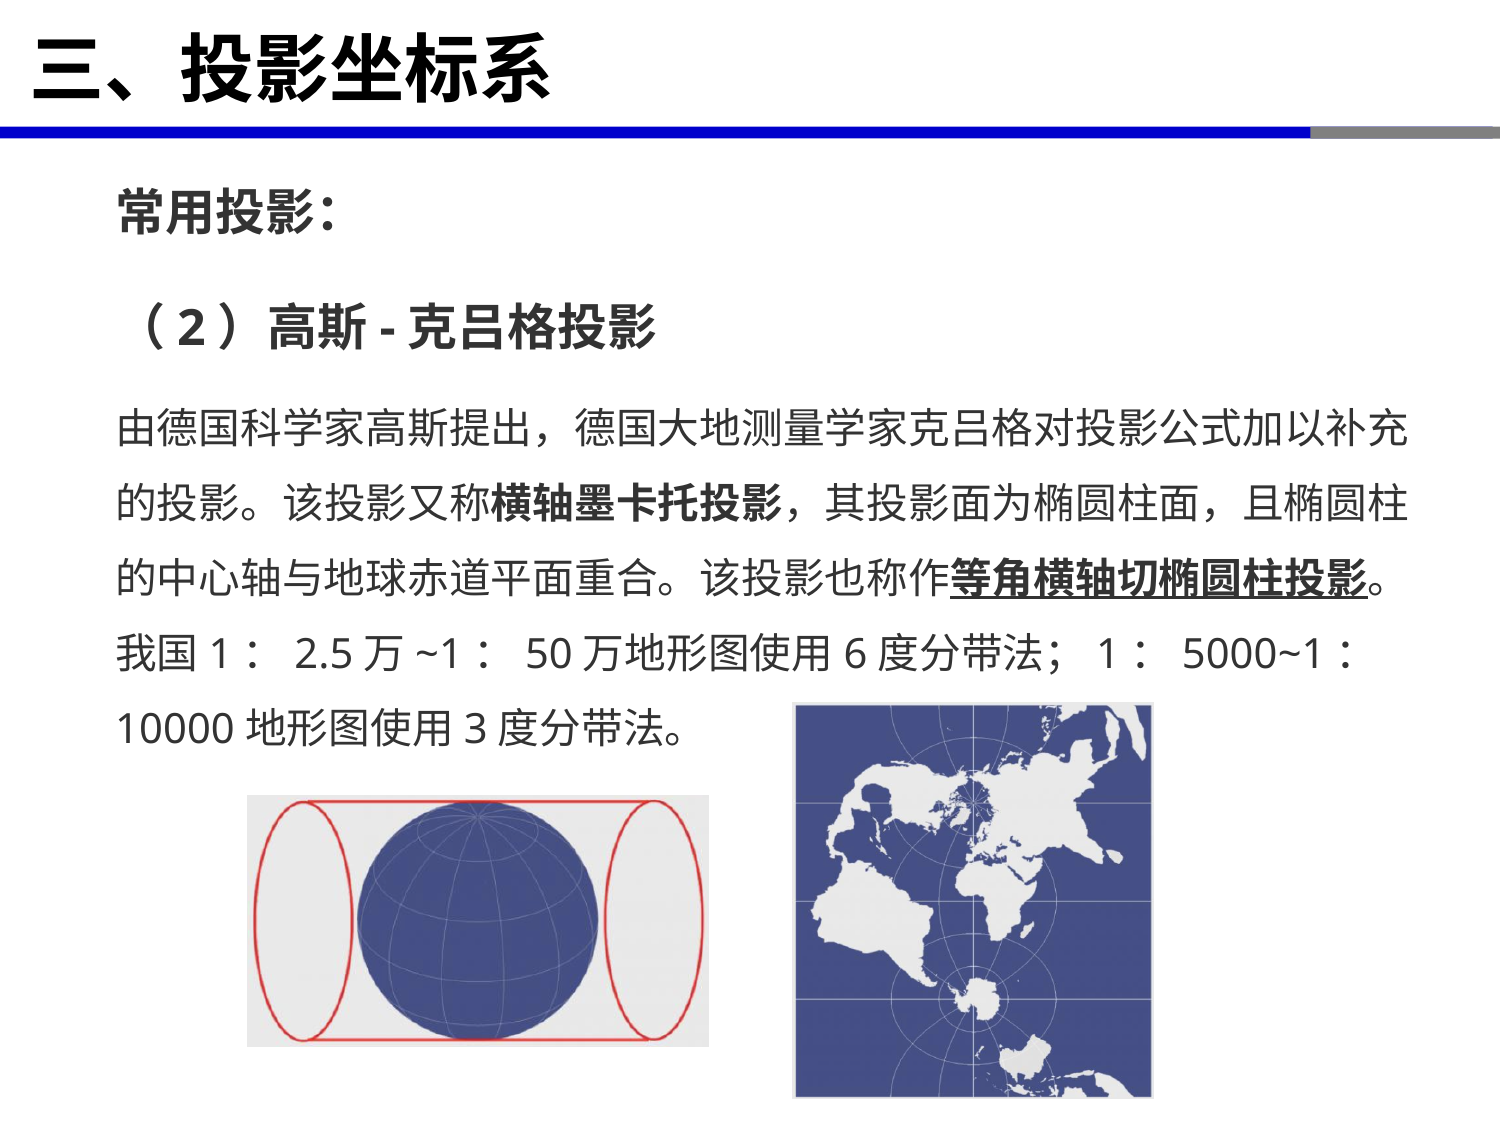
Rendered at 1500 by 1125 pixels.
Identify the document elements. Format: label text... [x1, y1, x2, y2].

title 三、投影坐标系 [0, 1, 1479, 132]
picture [792, 702, 1155, 1100]
picture [247, 794, 709, 1048]
text_box 常用投影： （2）高斯-克吕格投影 由德国科学家高斯提出，德国大地测量学家克吕格对投影公式加以补充的投影。该投影又称横轴墨卡托投影，其投影面为椭圆柱面，且椭圆柱的中心轴与地球赤道平面重合。该投影也称作等角横轴切椭圆柱投影。我国1：2.5万~1：50万地形图使用6度分带法；1：5000~1：10000地形图使用3度分带法。 [100, 143, 1460, 759]
